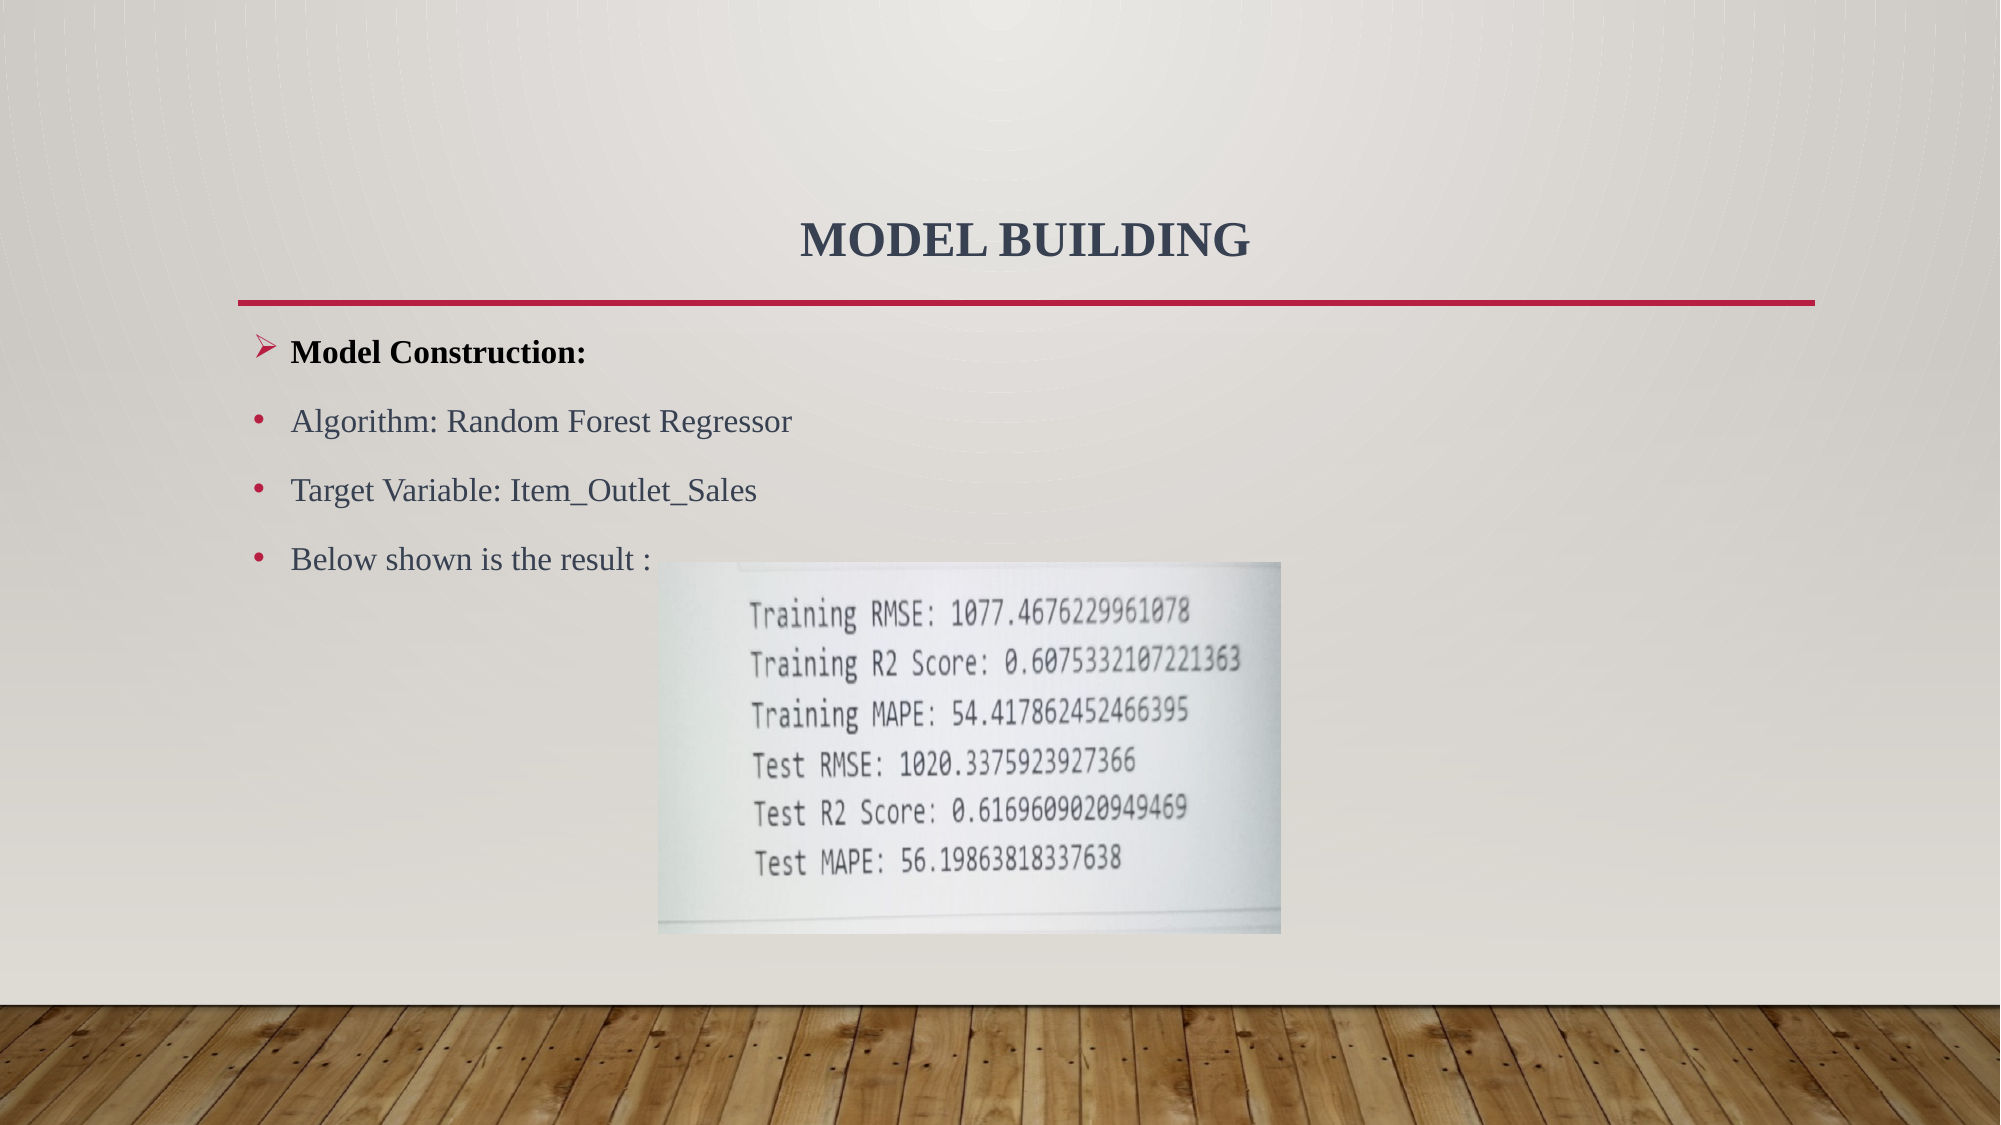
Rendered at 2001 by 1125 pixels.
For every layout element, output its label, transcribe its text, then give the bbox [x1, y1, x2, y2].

title MODEL BUILDING [238, 151, 1814, 304]
list Model Construction: Algorithm: Random Forest Regressor Target Variable: Item_Outlet_Sales Below shown is the result : [238, 315, 1814, 897]
picture [658, 562, 1282, 935]
picture [0, 1005, 2000, 1125]
